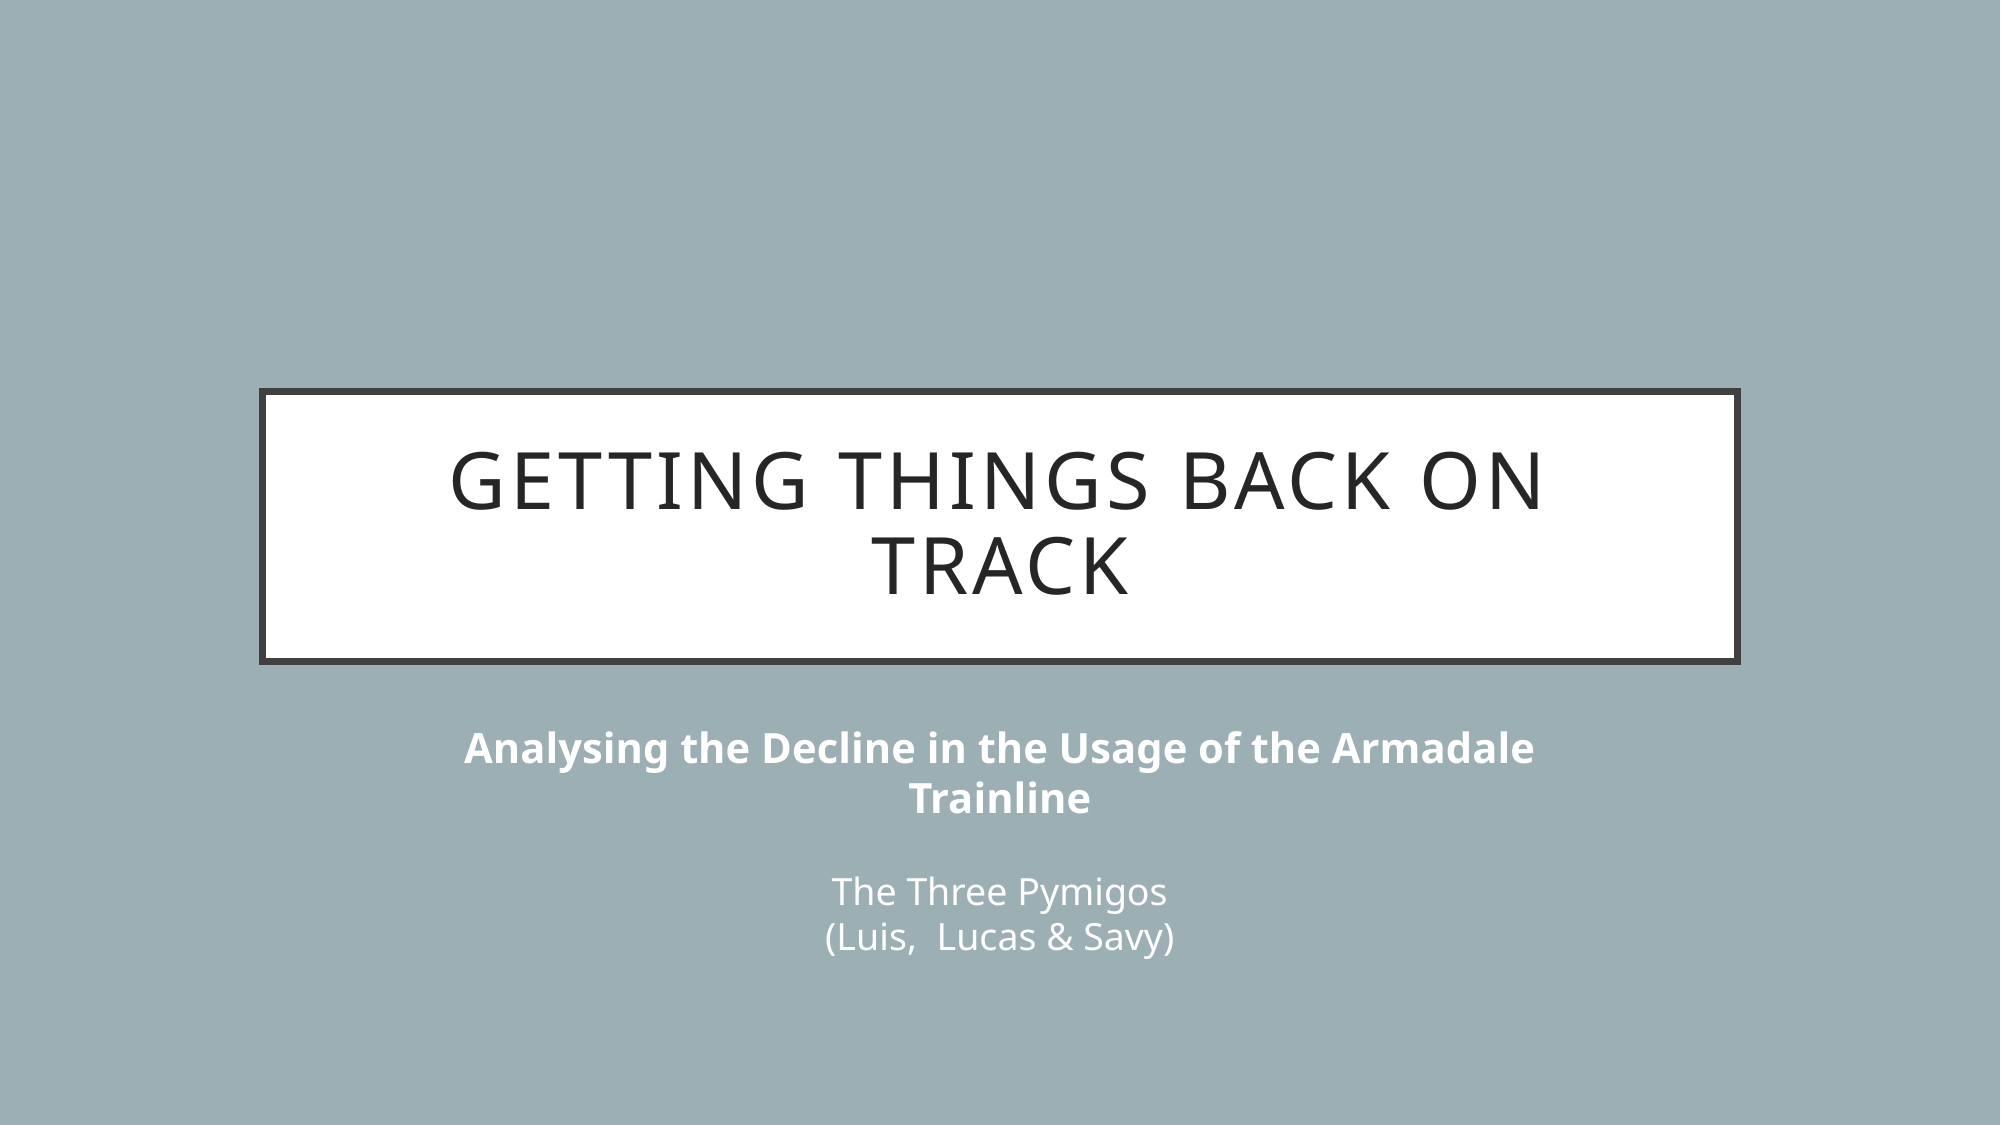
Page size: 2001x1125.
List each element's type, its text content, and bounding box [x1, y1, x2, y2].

text_box The Three Pymigos (Luis, Lucas & Savy) [810, 860, 1190, 1011]
subtitle Analysing the Decline in the Usage of the Armadale Trainline [386, 713, 1614, 918]
title Getting Things back on track [259, 388, 1741, 665]
